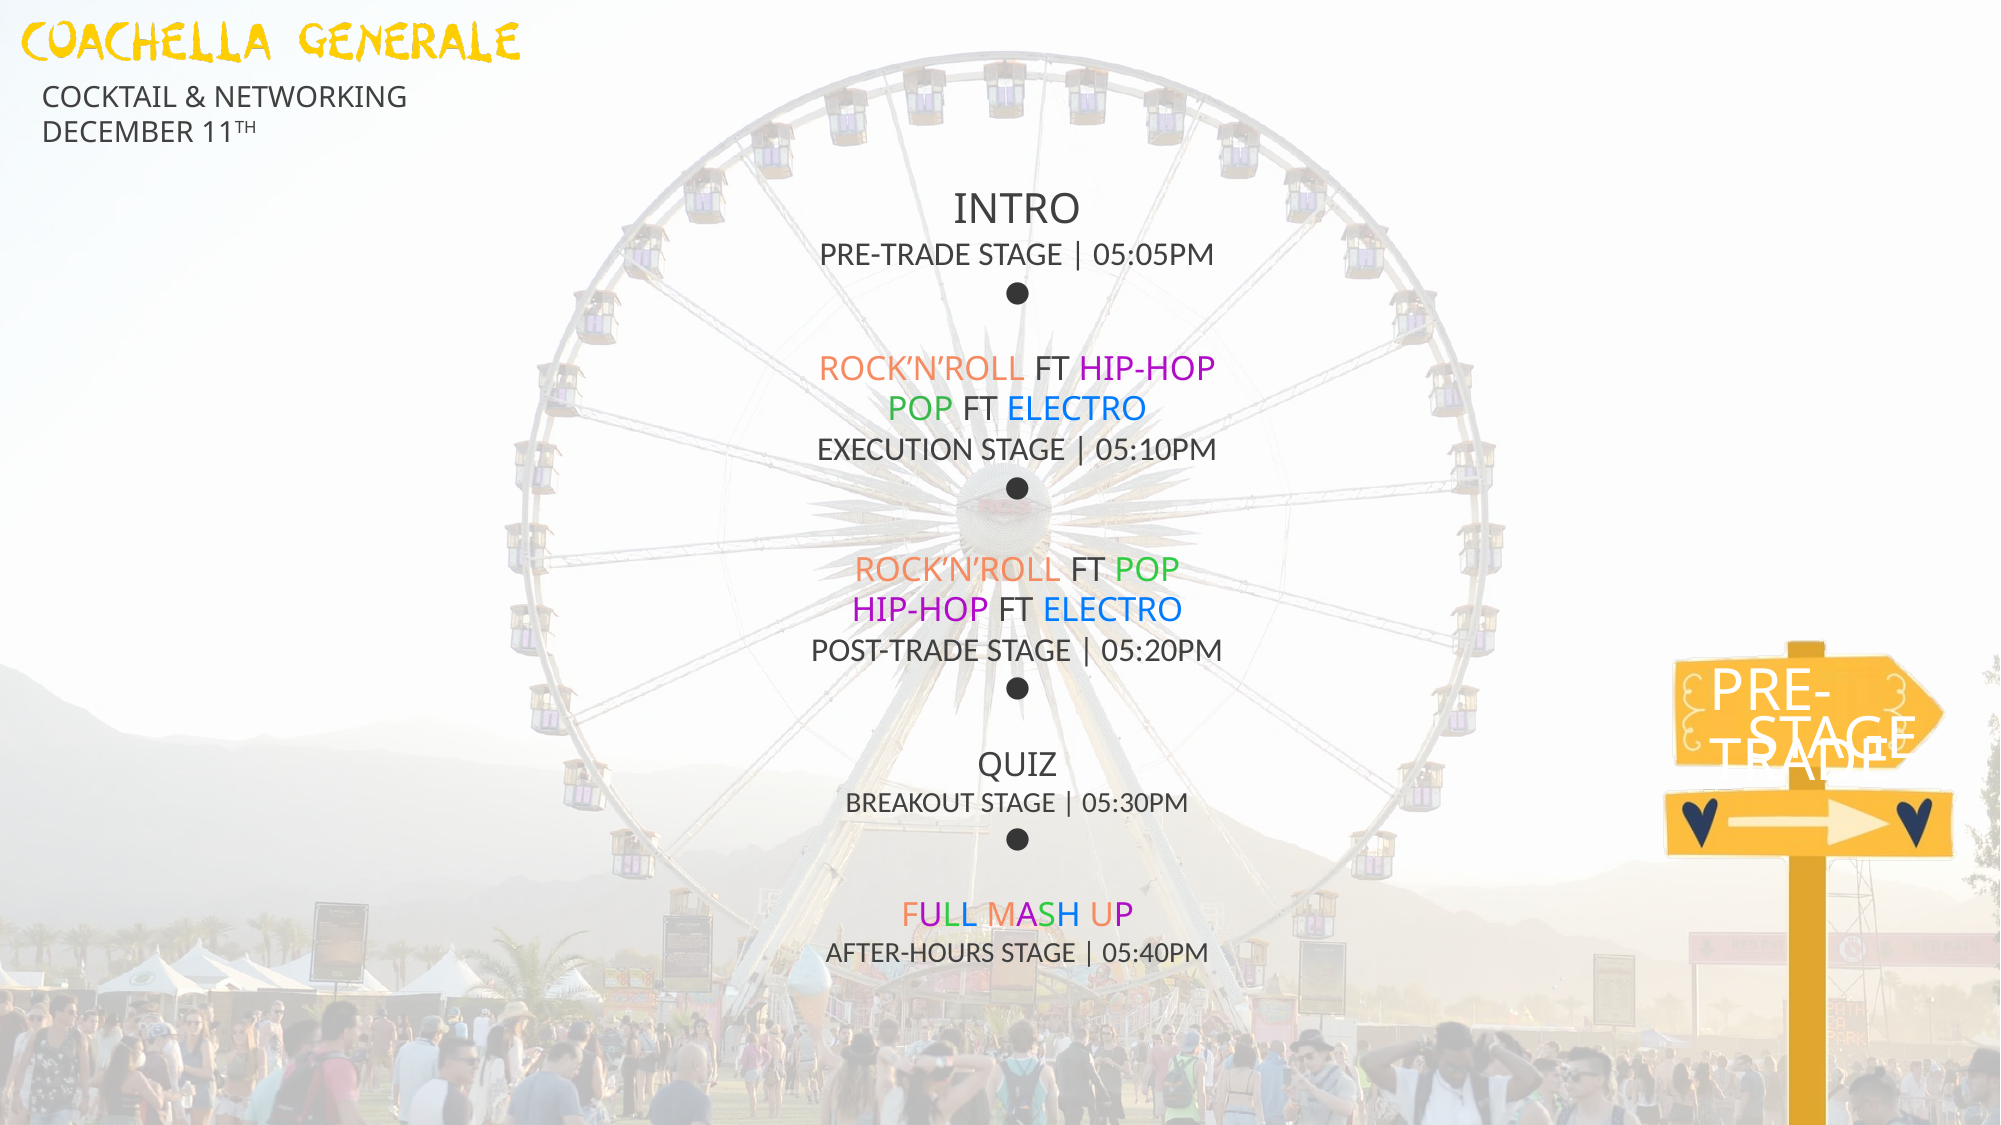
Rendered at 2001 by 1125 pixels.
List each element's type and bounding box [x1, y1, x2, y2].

picture [0, 0, 2001, 1125]
text_box [1489, 544, 2000, 1125]
